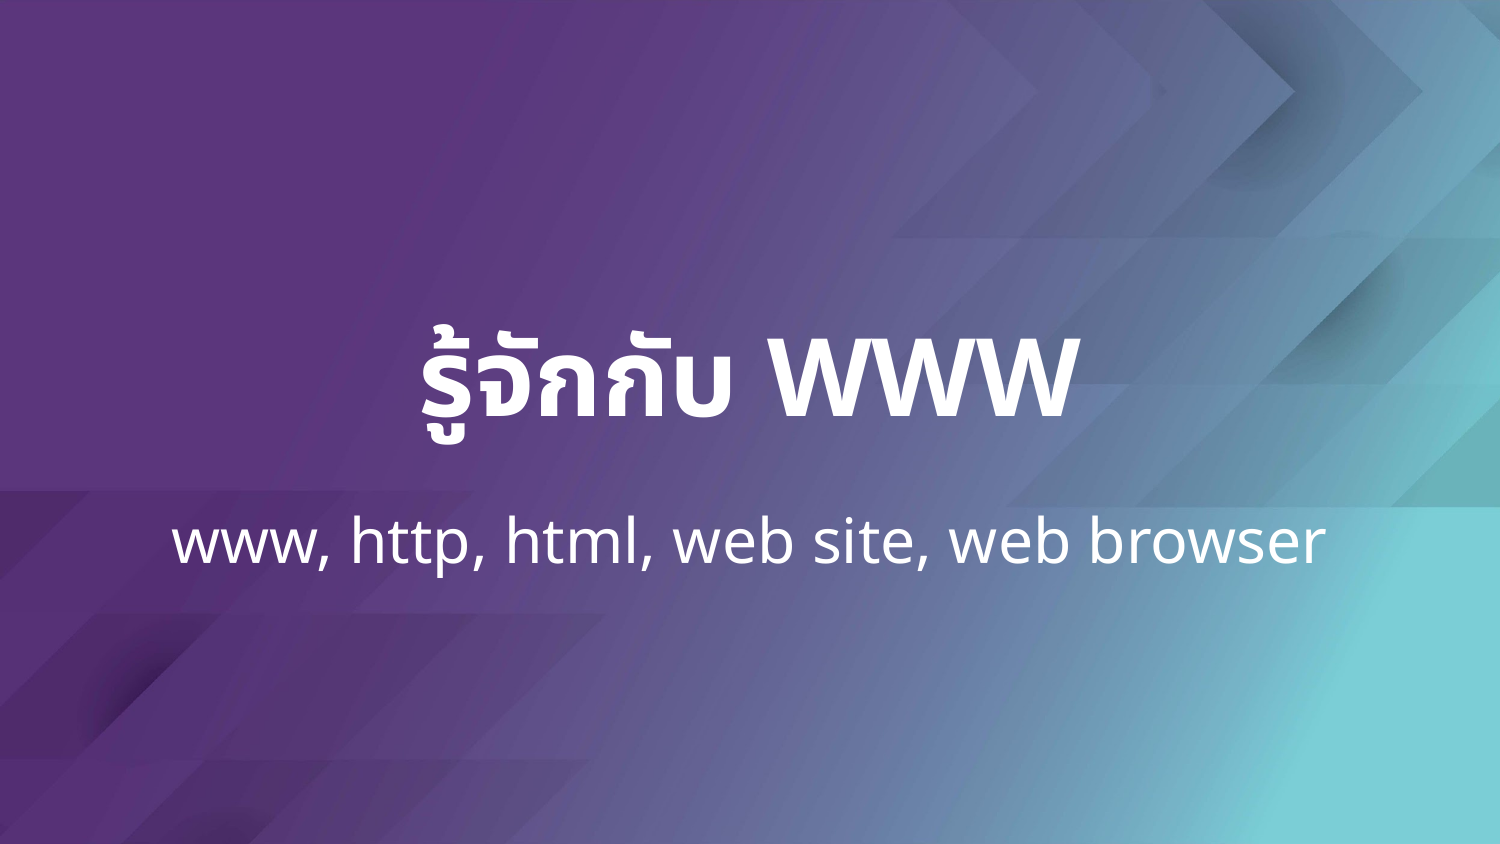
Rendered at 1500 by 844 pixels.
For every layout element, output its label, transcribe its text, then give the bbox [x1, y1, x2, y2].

picture [0, 0, 1500, 844]
text_box www, http, html, web site, web browser [103, 438, 1397, 589]
text_box รู้จักกับ WWW [103, 300, 1397, 438]
